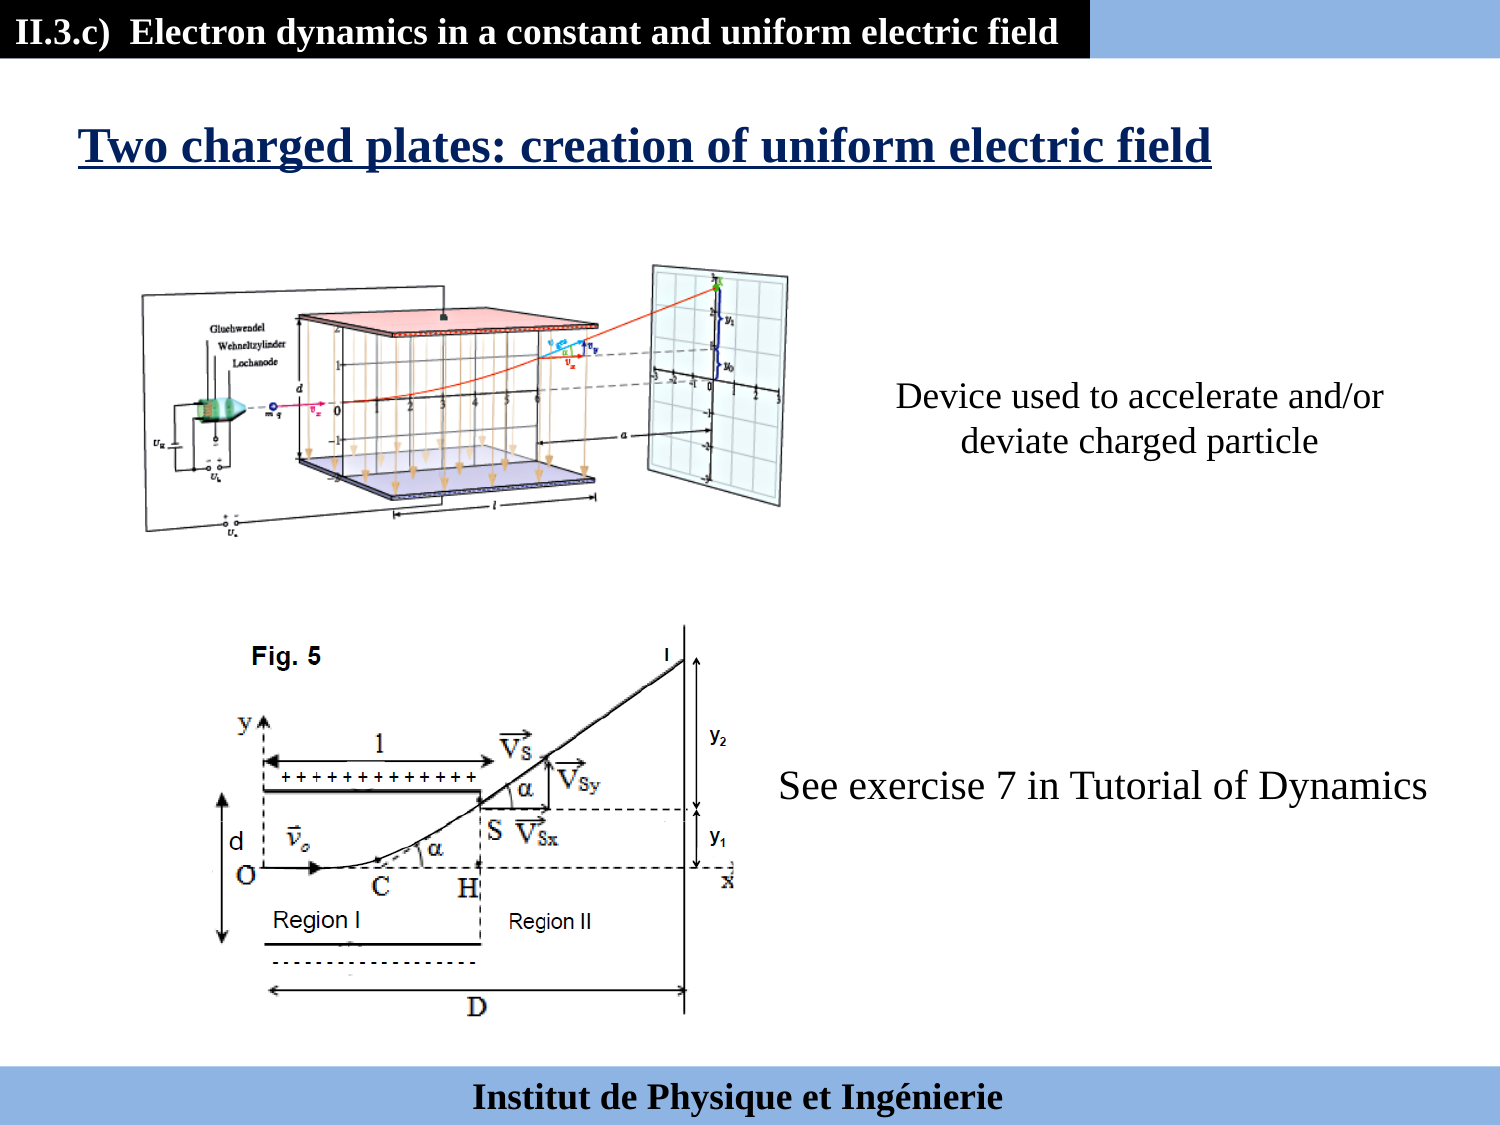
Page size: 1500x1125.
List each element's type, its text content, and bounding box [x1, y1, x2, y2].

text_box [785, 0, 1395, 60]
text_box Device used to accelerate and/or deviate charged particle [880, 363, 1400, 468]
text_box Two charged plates: creation of uniform electric field [63, 105, 1228, 181]
text_box [1092, 0, 1500, 61]
text_box [0, 1064, 400, 1125]
picture [128, 257, 798, 542]
text_box II.3.c) Electron dynamics in a constant and uniform electric field [0, 0, 785, 60]
picture [187, 620, 772, 1042]
text_box See exercise 7 in Tutorial of Dynamics [776, 750, 1454, 815]
text_box [1028, 1064, 1500, 1125]
text_box Institut de Physique et Ingénierie [400, 1064, 1028, 1125]
